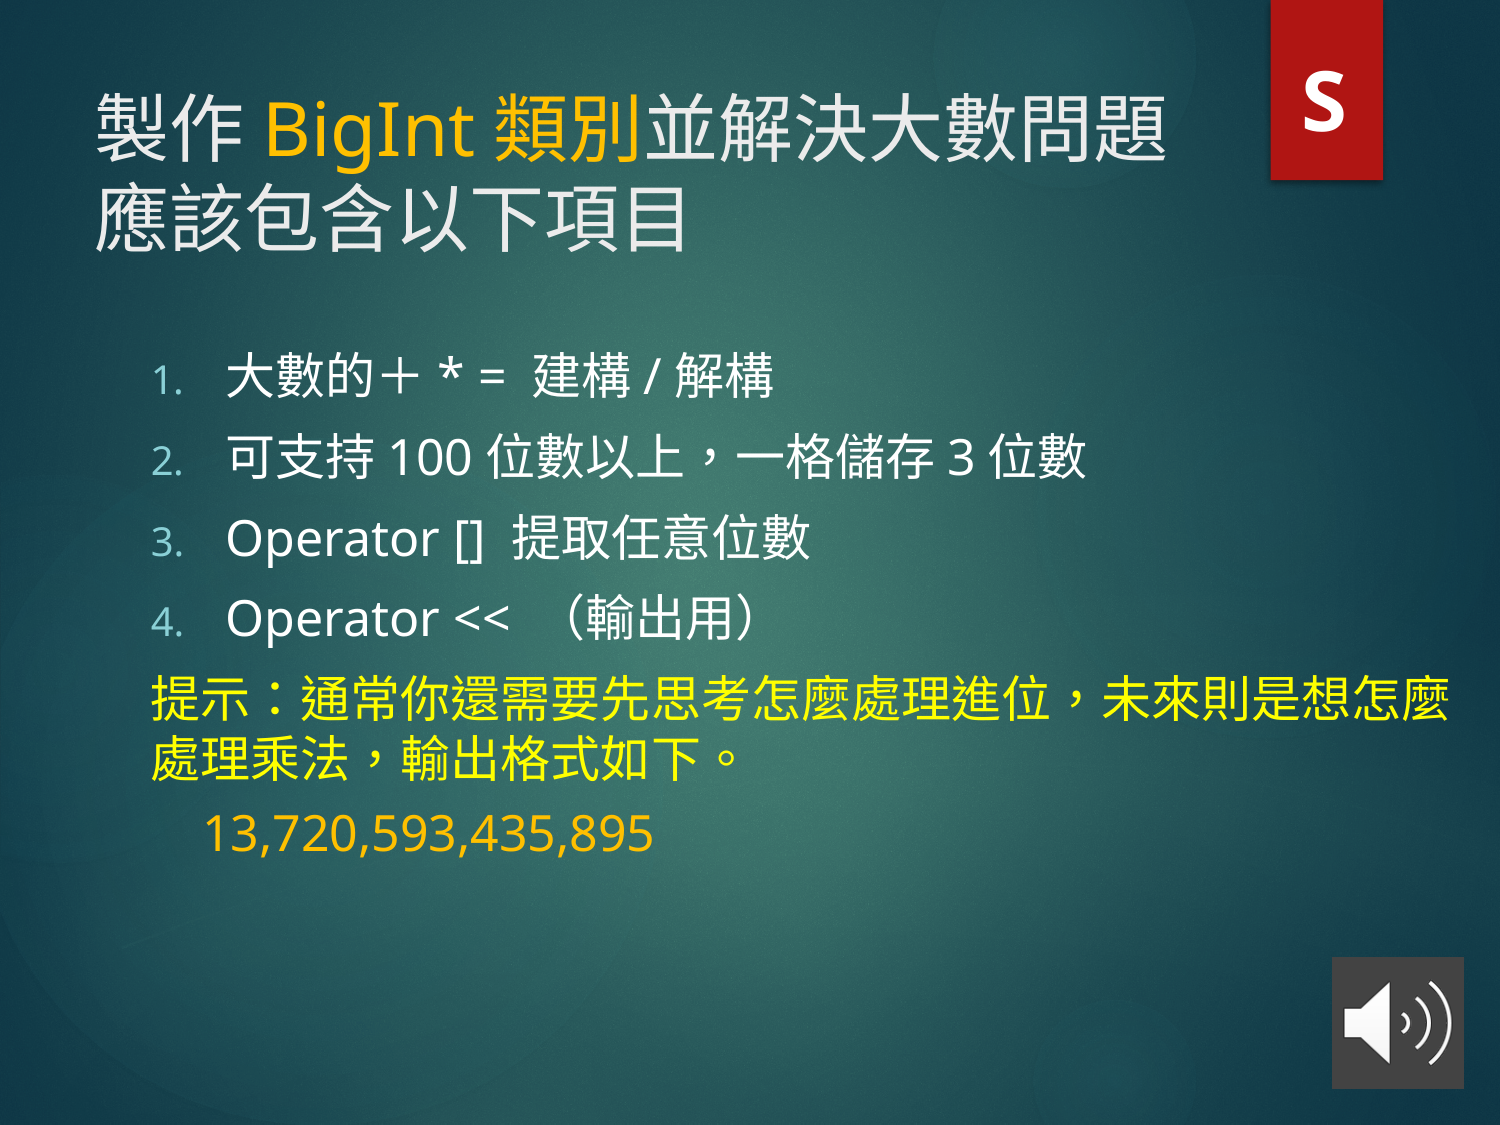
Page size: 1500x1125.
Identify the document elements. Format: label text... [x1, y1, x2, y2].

list 大數的＋* = 建構/解構 可支持100位數以上，一格儲存3位數 Operator [] 提取任意位數 Operator << （輸出用） 提示：通常你還需要先思考怎麼處理進位，未來則是想怎麼處理乘法，輸出格式如下。 [135, 336, 1486, 1025]
title 製作BigInt類別並解決大數問題 應該包含以下項目 [79, 74, 1237, 304]
text_box S [1286, 41, 1362, 156]
picture [1330, 955, 1465, 1090]
text_box 13,720,593,435,895 [187, 793, 909, 869]
